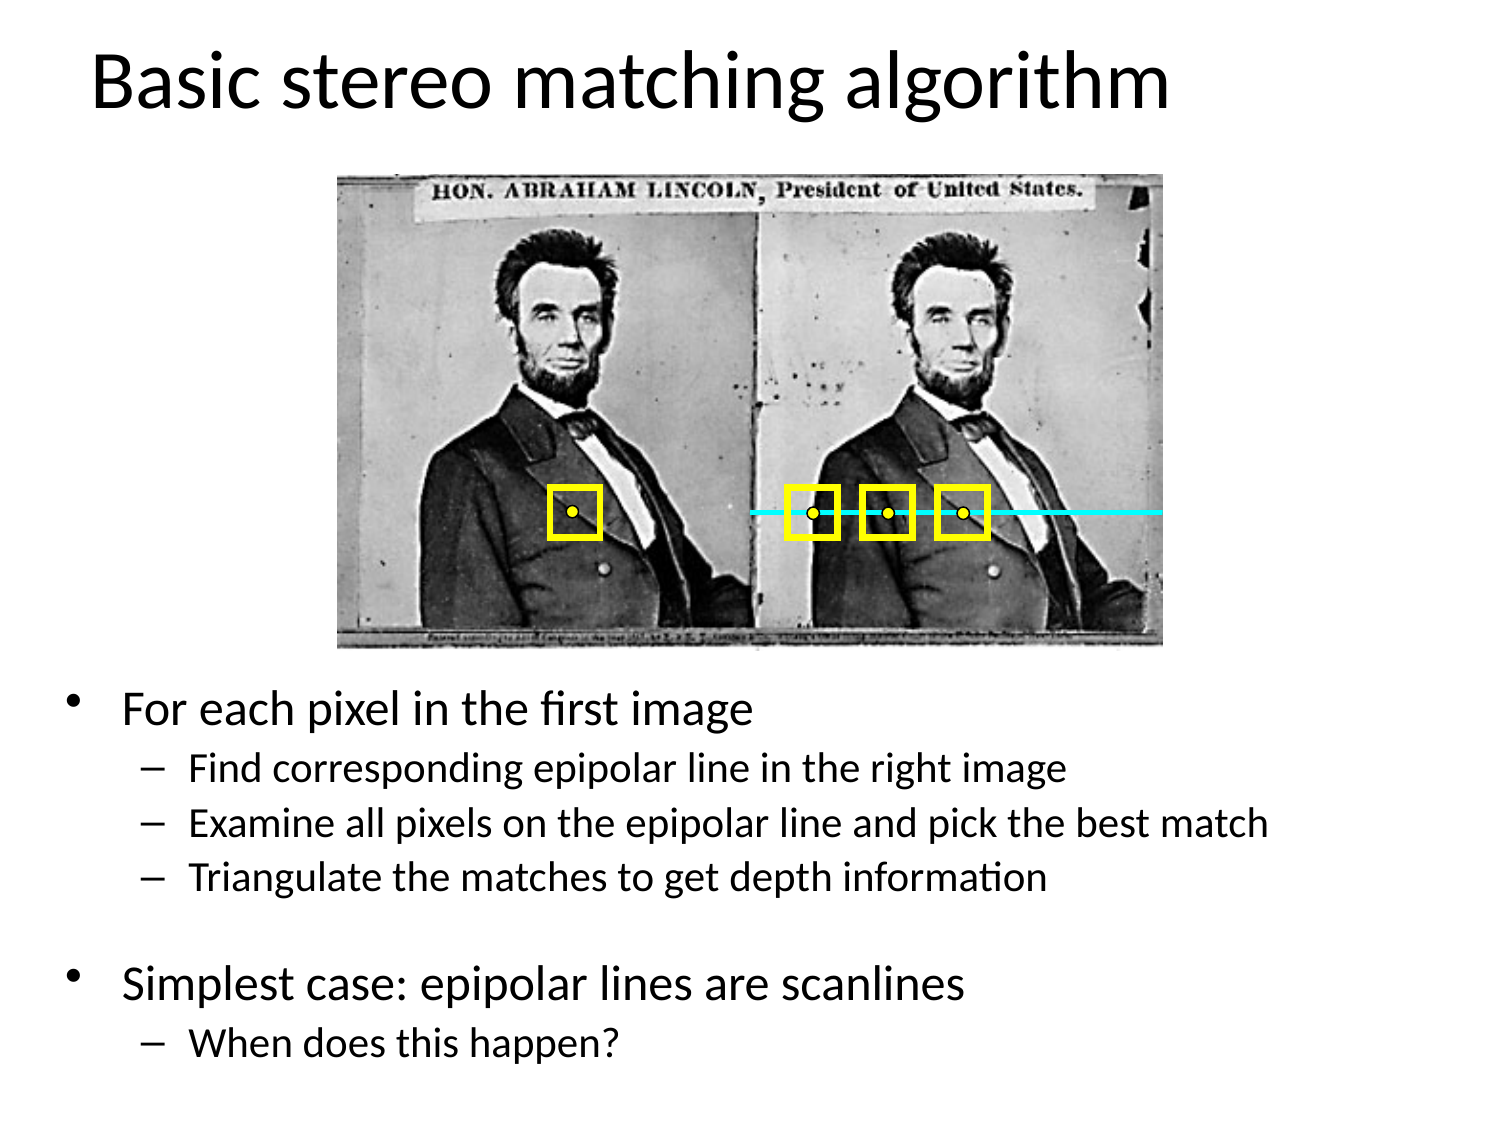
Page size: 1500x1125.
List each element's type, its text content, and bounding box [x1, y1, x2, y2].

title Basic stereo matching algorithm [74, 0, 1426, 151]
list For each pixel in the first image Find corresponding epipolar line in the right image Examine all pixels on the epipolar line and pick the best match Triangulate the matches to get depth information Simplest case: epipolar lines are scanlines When does this happen? [49, 674, 1476, 1076]
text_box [549, 487, 601, 538]
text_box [787, 487, 838, 538]
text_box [937, 487, 988, 538]
picture [337, 174, 1163, 651]
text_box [862, 487, 913, 538]
